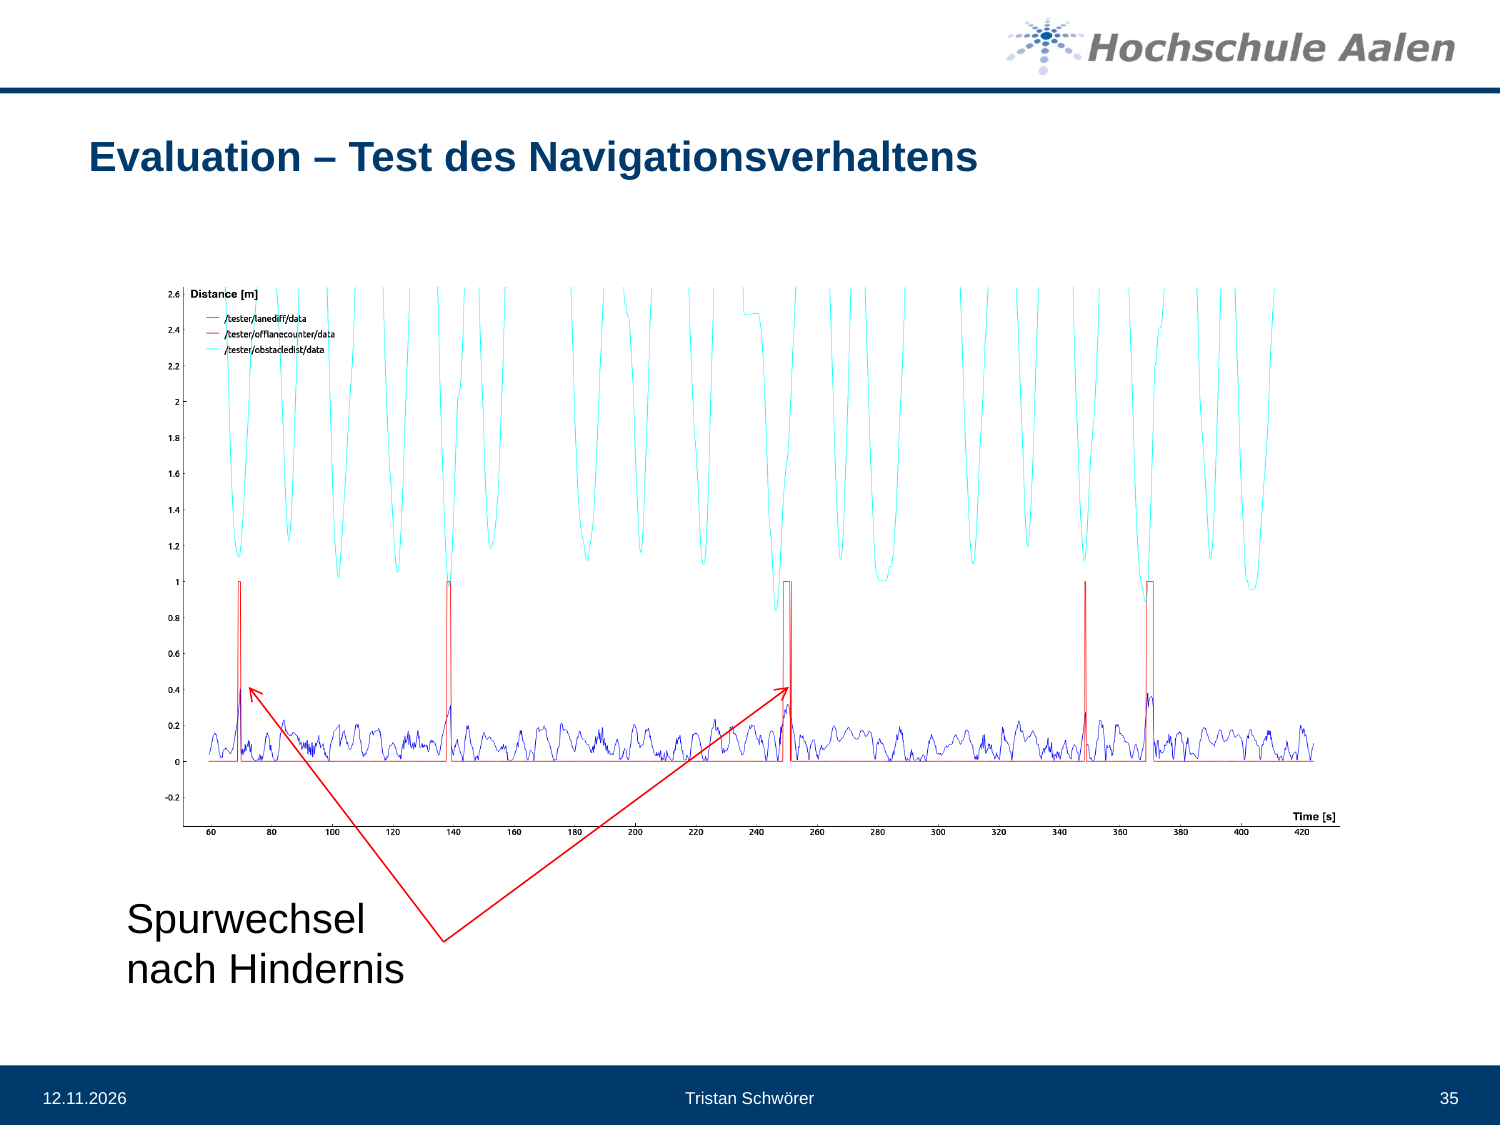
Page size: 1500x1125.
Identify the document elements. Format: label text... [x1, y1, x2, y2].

picture [1004, 15, 1459, 79]
title Evaluation – Test des Navigationsverhaltens [88, 101, 1459, 208]
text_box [443, 686, 790, 943]
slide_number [42, 1079, 250, 1116]
picture [160, 286, 1340, 839]
slide_number 35 [1310, 1079, 1460, 1116]
text_box Spurwechsel nach Hindernis [111, 884, 444, 1000]
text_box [248, 686, 442, 943]
footer Tristan Schwörer [277, 1079, 1223, 1116]
